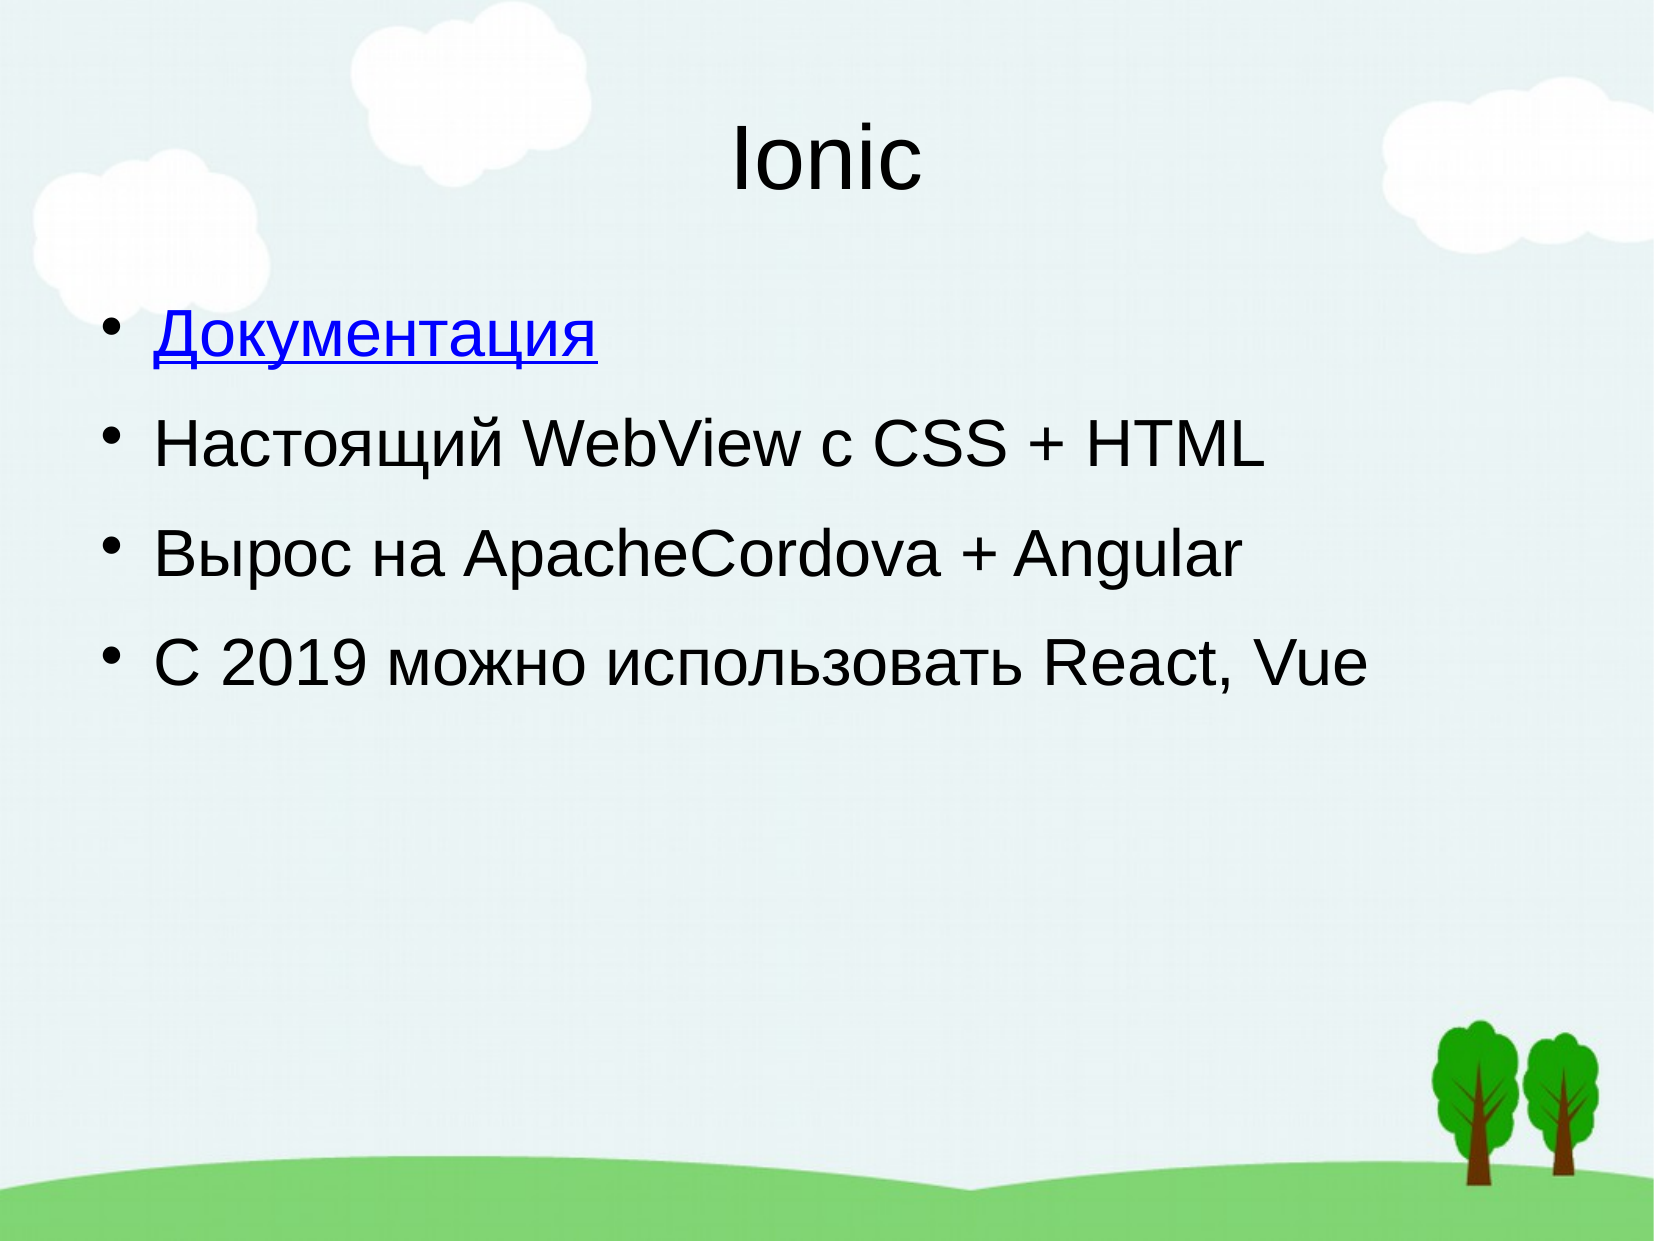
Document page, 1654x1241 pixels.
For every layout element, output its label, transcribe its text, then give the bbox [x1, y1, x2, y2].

text_box Ionic [82, 49, 1571, 257]
picture [0, 0, 1654, 1241]
text_box Документация Настоящий WebView c CSS + HTML Вырос на ApacheCordova + Angular С 2019 можно использовать React, Vue [82, 290, 1571, 1010]
